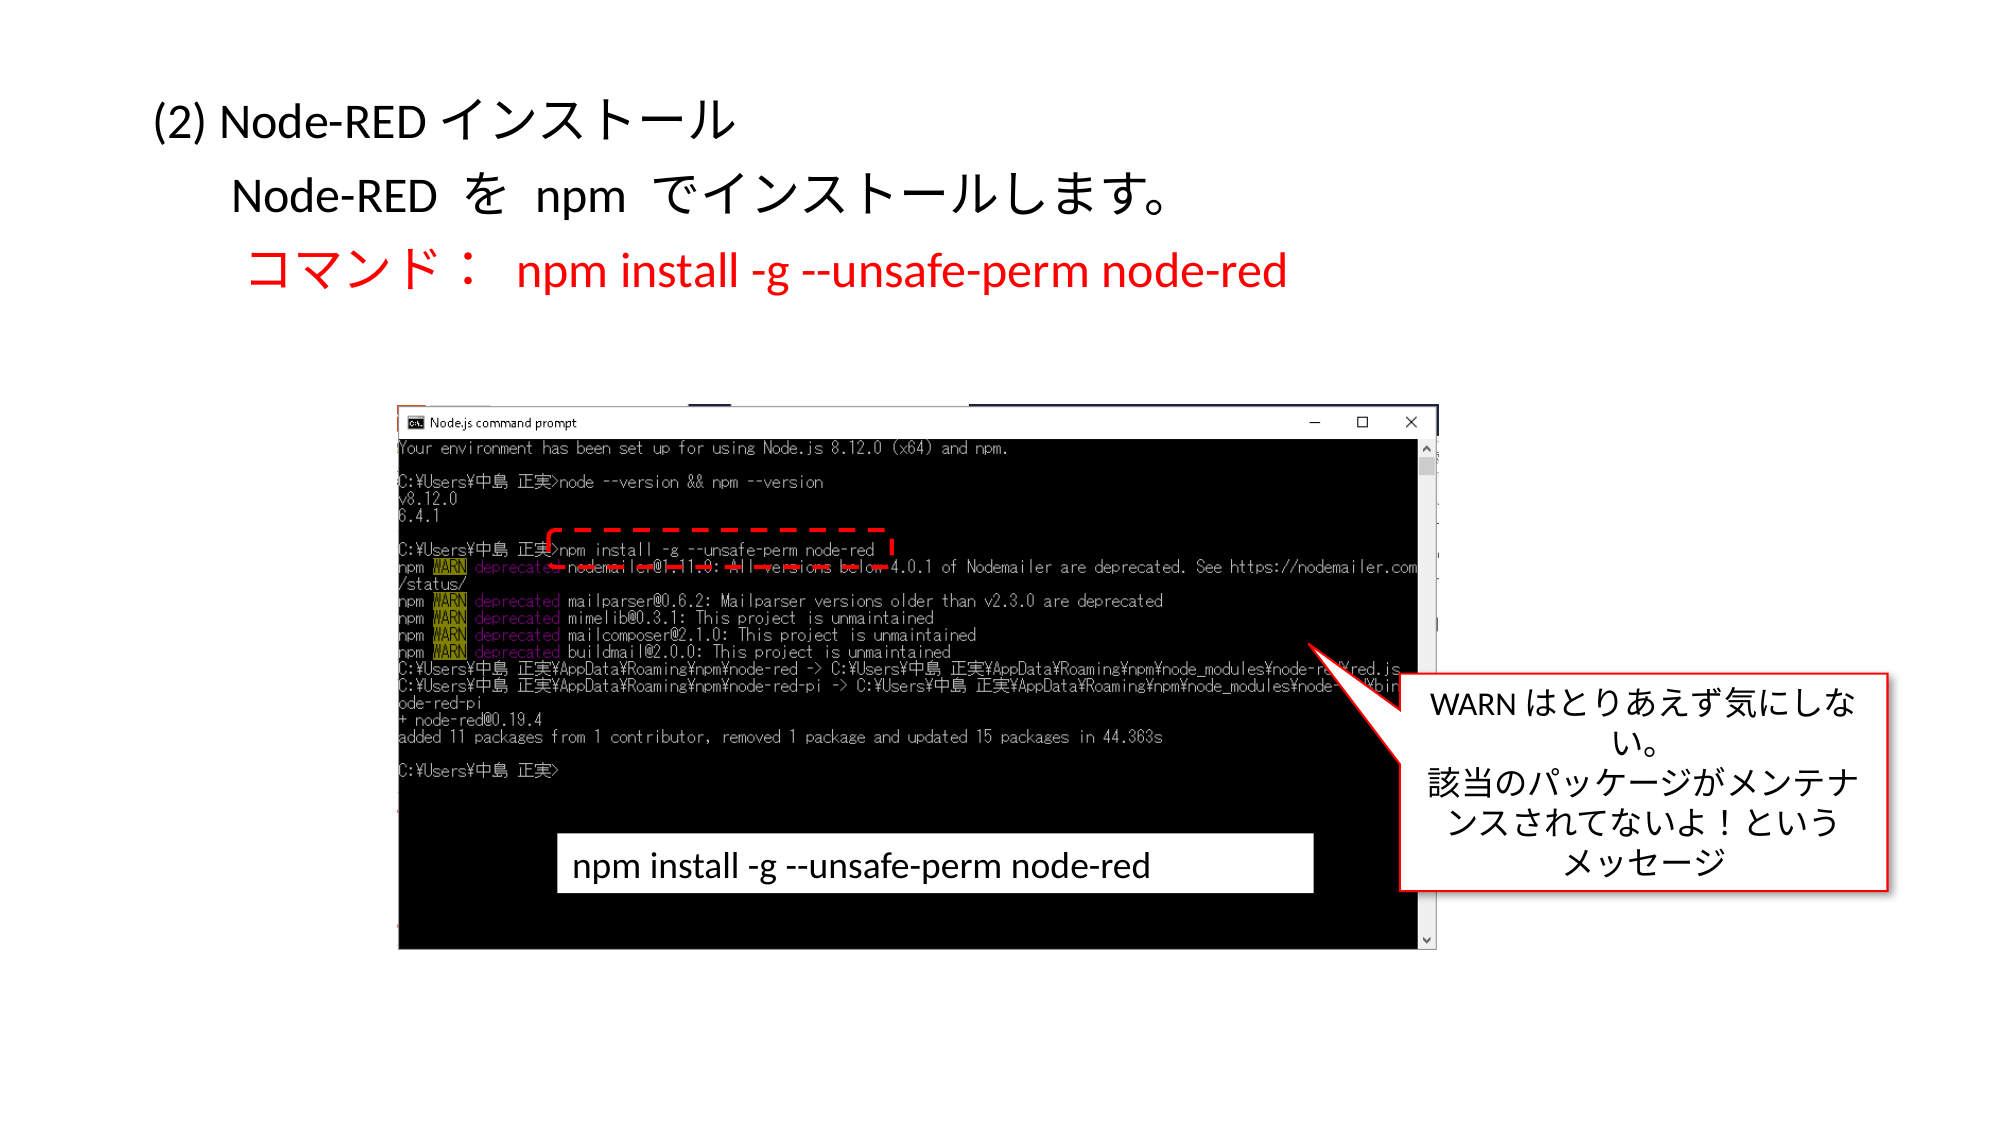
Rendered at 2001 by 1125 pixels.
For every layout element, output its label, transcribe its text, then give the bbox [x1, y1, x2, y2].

text_box (2) Node-REDインストール Node-RED を npm でインストールします。 コマンド： npm install -g --unsafe-perm node-red [137, 87, 1946, 769]
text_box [397, 404, 1439, 950]
text_box WARNはとりあえず気にしない。 該当のパッケージがメンテナンスされてないよ！というメッセージ [1439, 769, 1889, 893]
